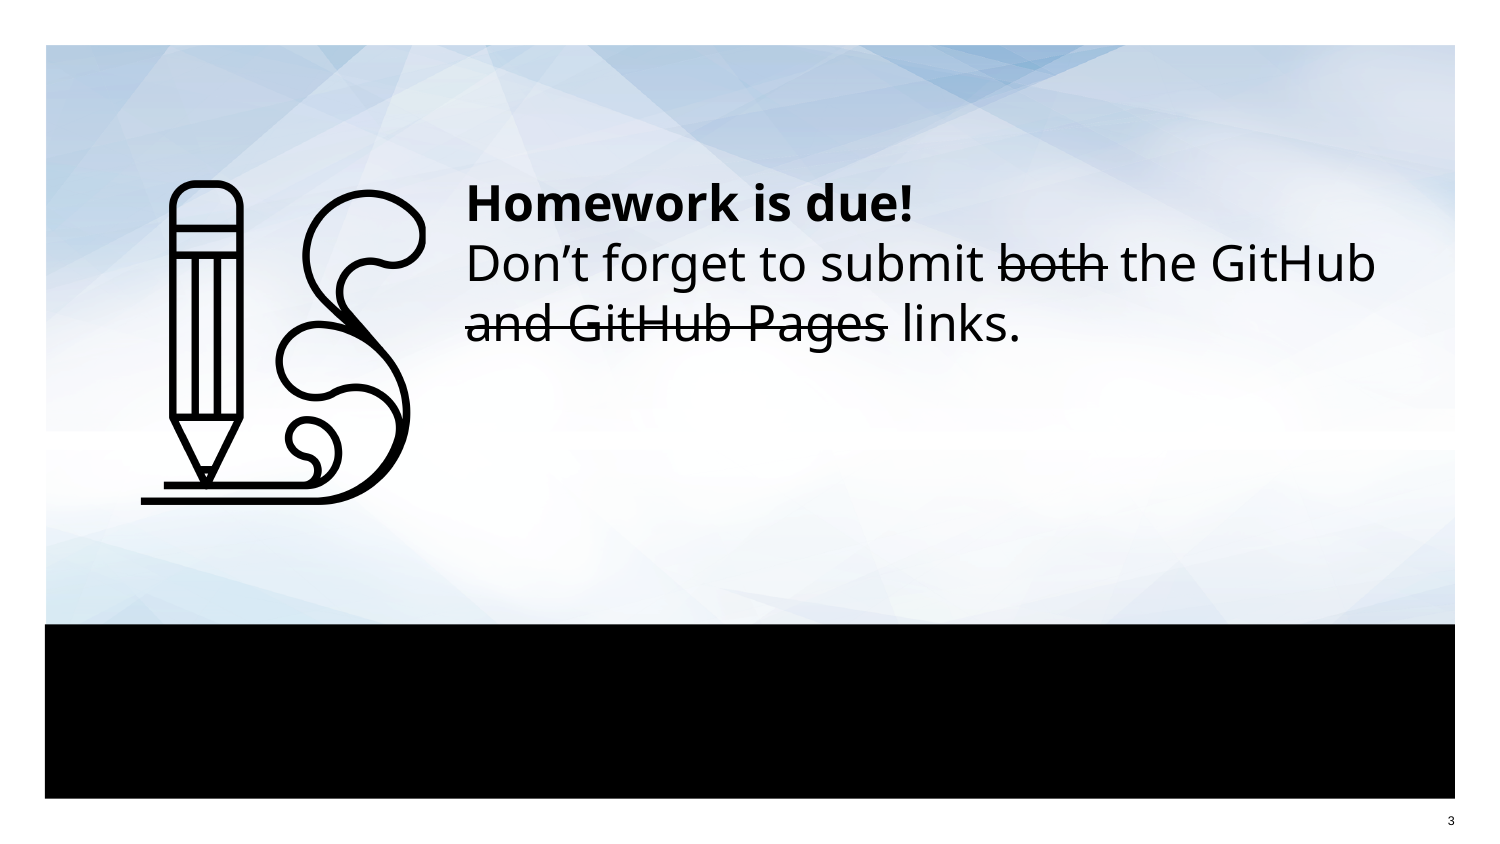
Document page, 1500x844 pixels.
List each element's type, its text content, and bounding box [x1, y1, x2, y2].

title Homework is due! Don’t forget to submit both the GitHub and GitHub Pages links. [44, 171, 1455, 625]
picture [45, 46, 1455, 171]
slide_number 3 [1412, 813, 1455, 831]
